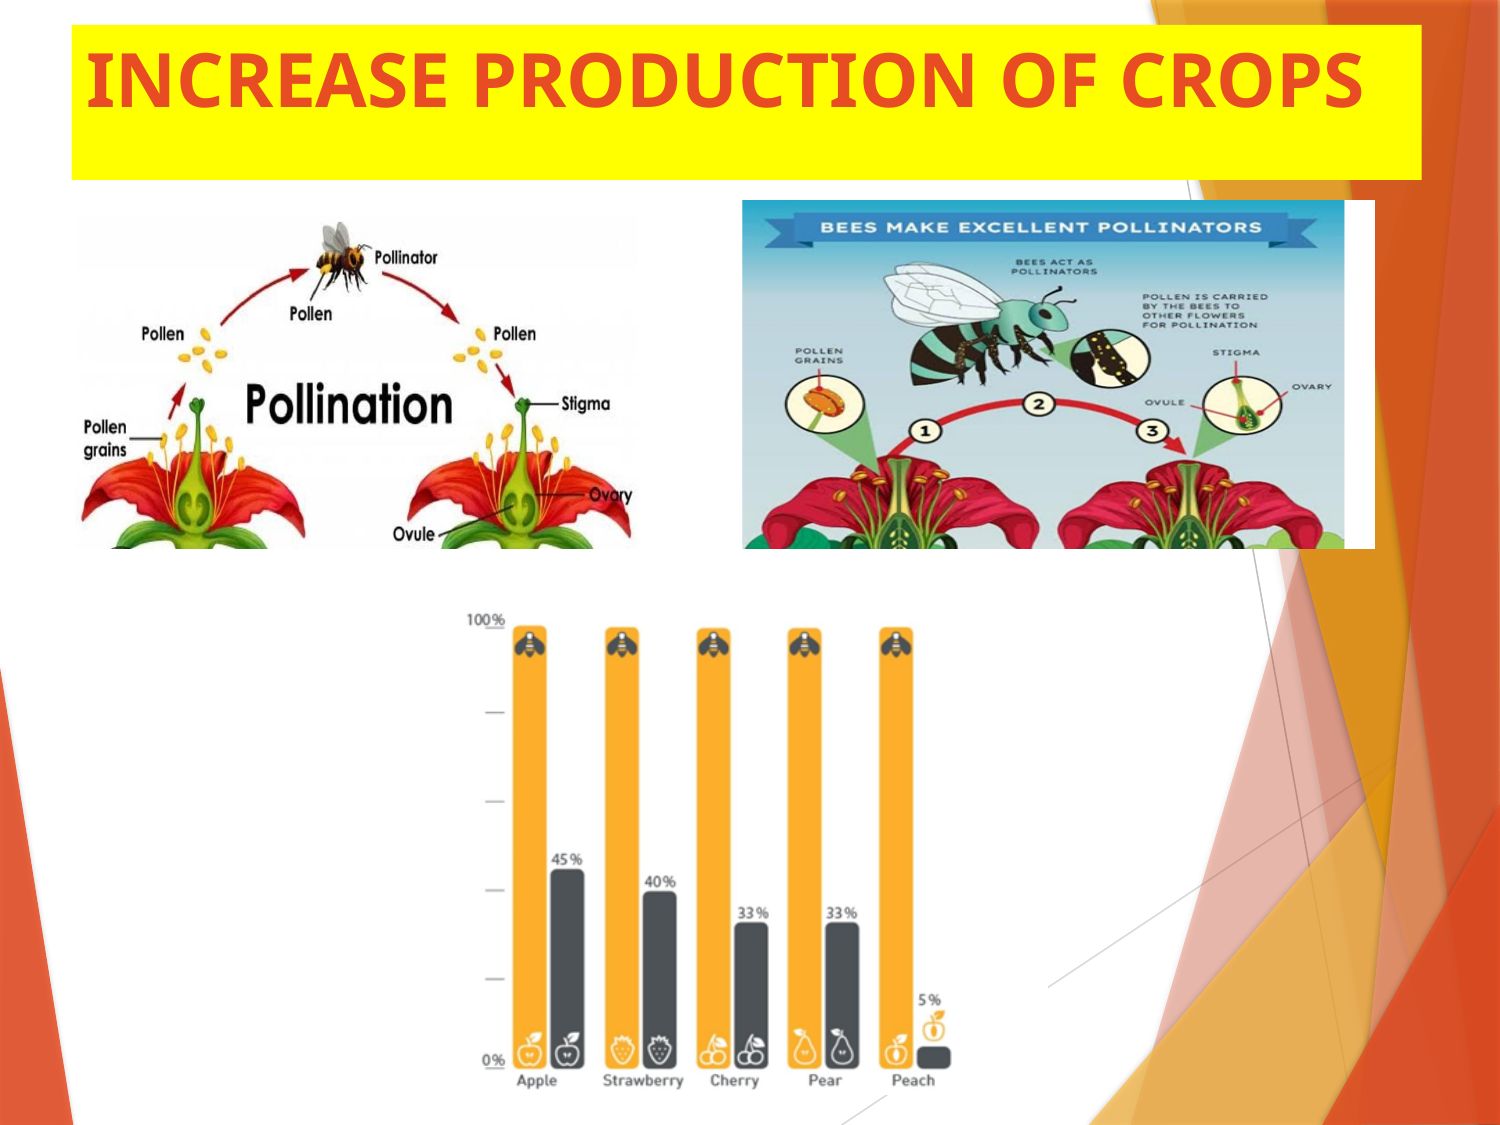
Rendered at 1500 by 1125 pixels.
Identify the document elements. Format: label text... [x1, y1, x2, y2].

title INCREASE PRODUCTION OF CROPS [71, 24, 1422, 180]
picture [711, 199, 1376, 550]
picture [74, 199, 638, 550]
picture [377, 599, 1048, 1095]
